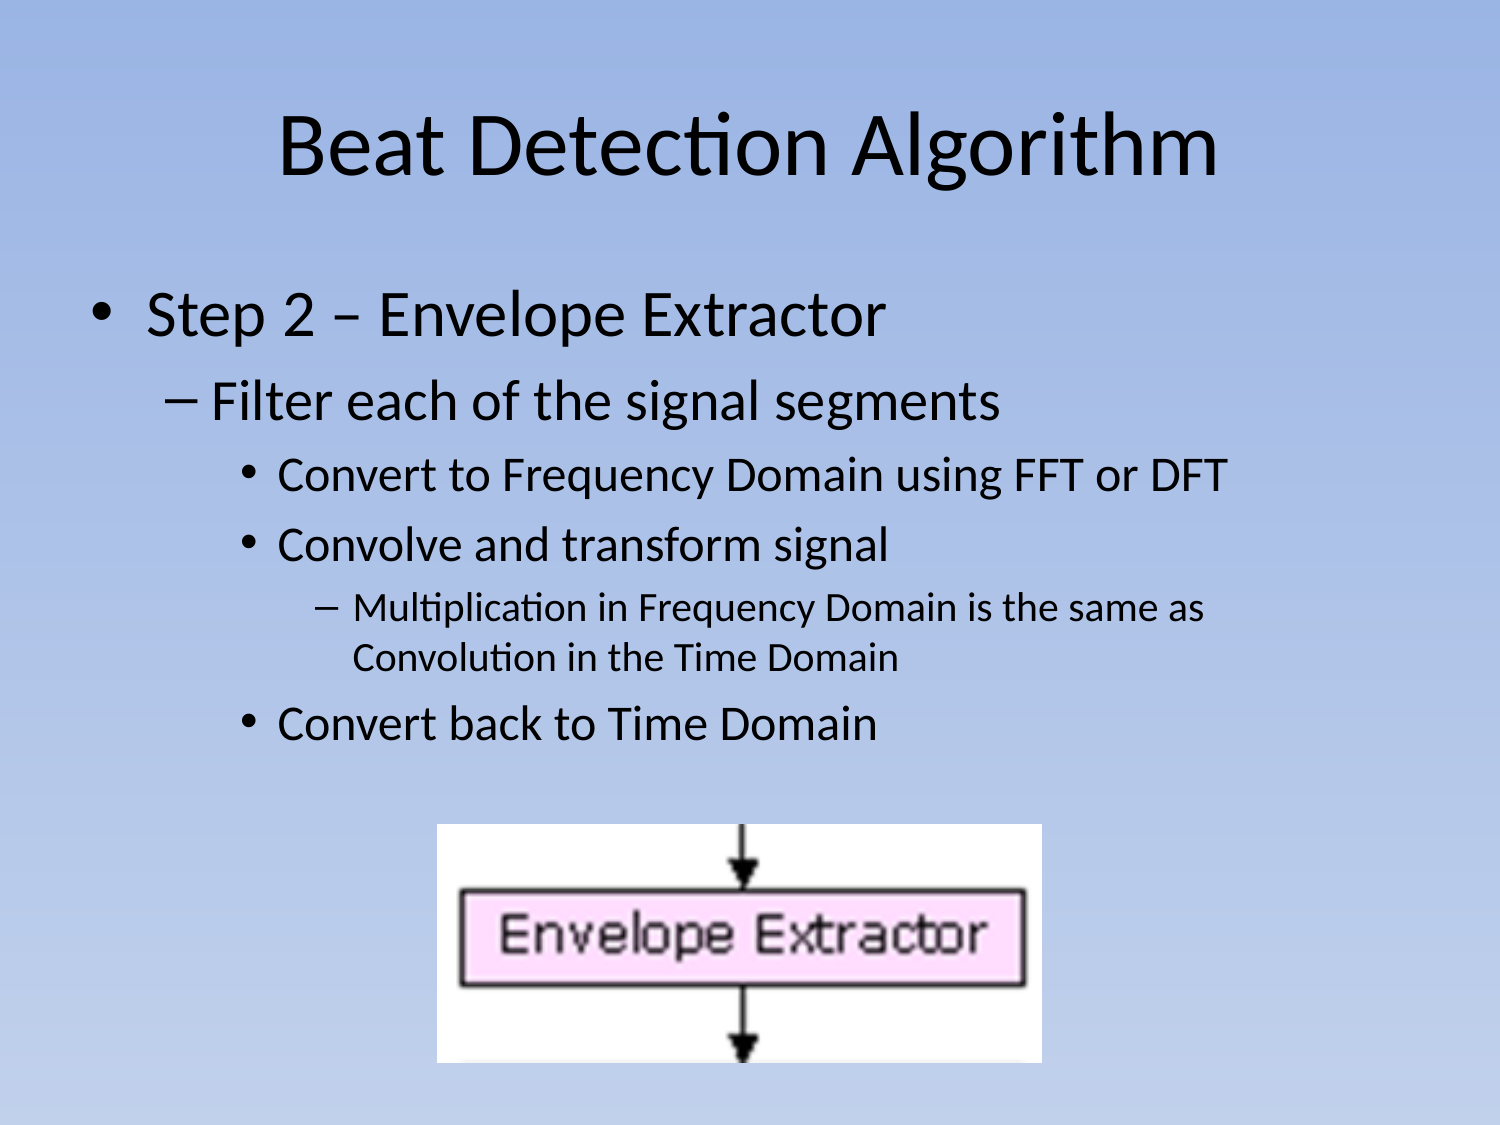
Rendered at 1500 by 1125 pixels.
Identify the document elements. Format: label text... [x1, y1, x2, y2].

list Step 2 – Envelope Extractor Filter each of the signal segments Convert to Frequency Domain using FFT or DFT Convolve and transform signal Multiplication in Frequency Domain is the same as Convolution in the Time Domain Convert back to Time Domain [75, 262, 1425, 1005]
title Beat Detection Algorithm [75, 45, 1425, 233]
picture [437, 824, 1042, 1063]
